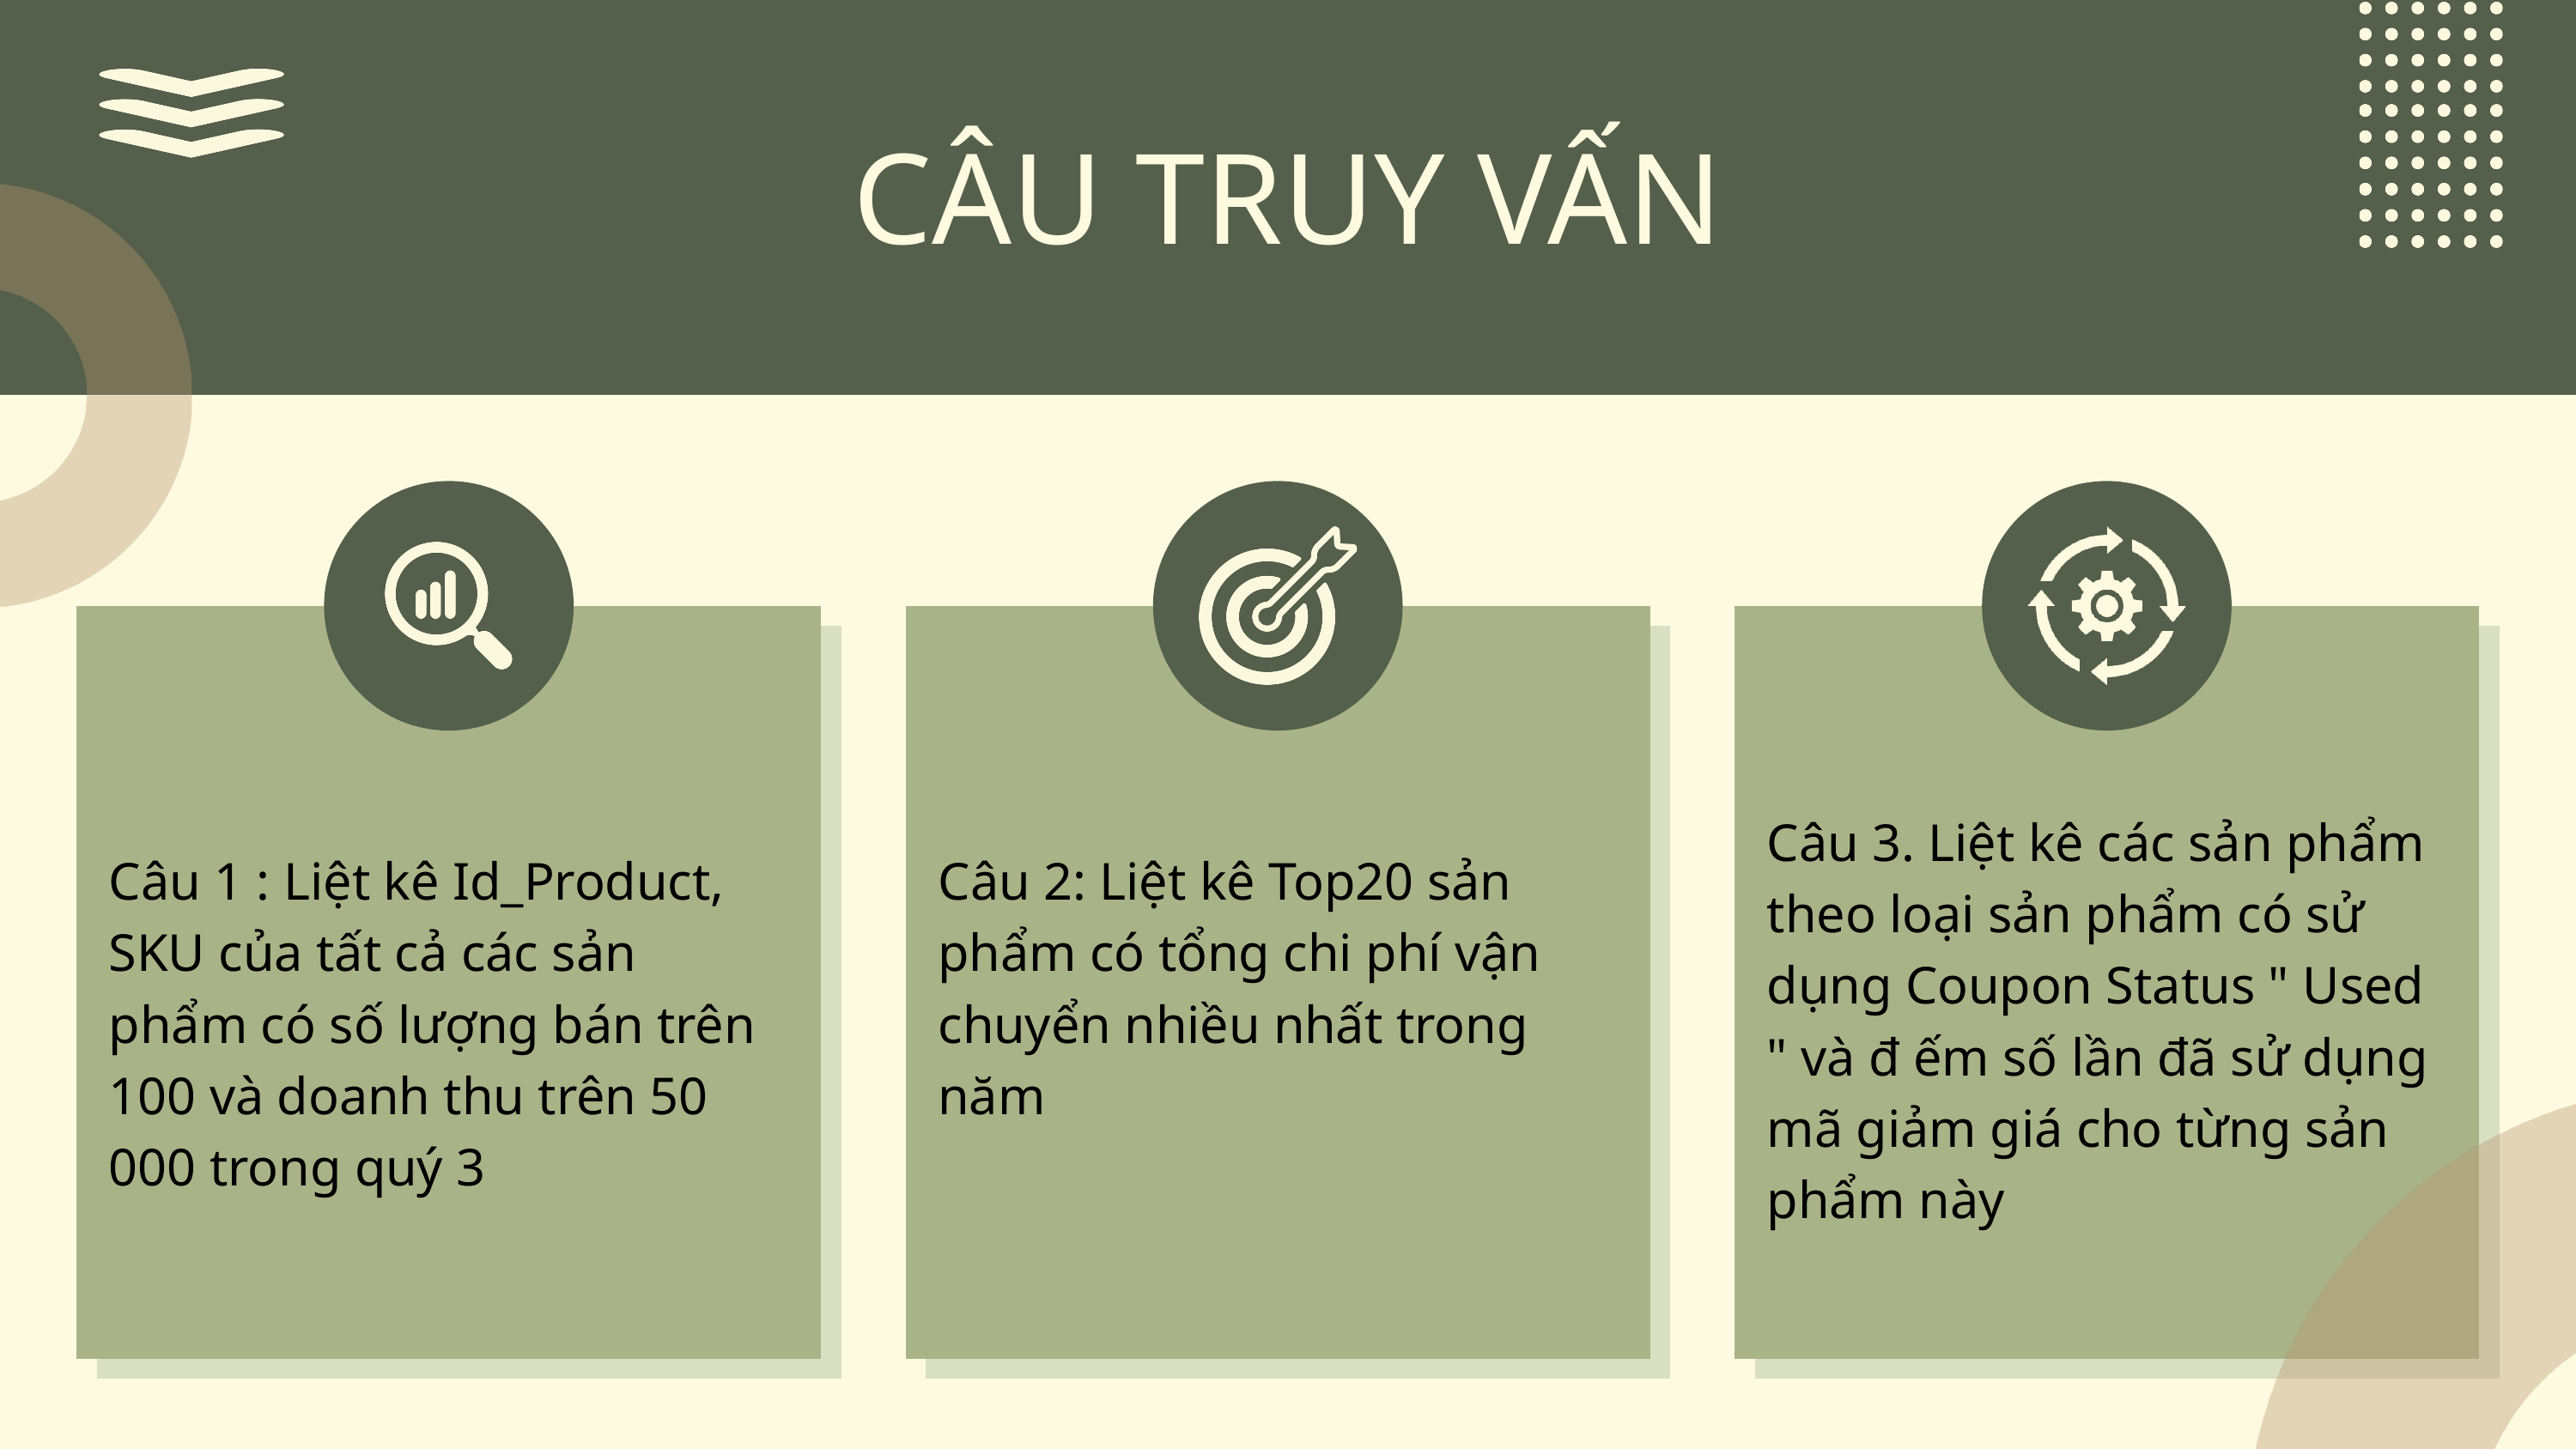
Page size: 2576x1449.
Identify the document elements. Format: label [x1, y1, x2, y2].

text_box [1734, 605, 2480, 1359]
text_box [1152, 481, 1403, 731]
text_box [925, 625, 1671, 1379]
text_box [96, 625, 841, 1379]
text_box [905, 605, 1650, 1359]
text_box [1754, 625, 2500, 1379]
text_box [0, 405, 192, 608]
text_box [324, 481, 574, 731]
text_box [0, 0, 2576, 396]
text_box [2245, 1085, 2576, 1449]
text_box [1981, 481, 2233, 731]
text_box [76, 605, 822, 1359]
